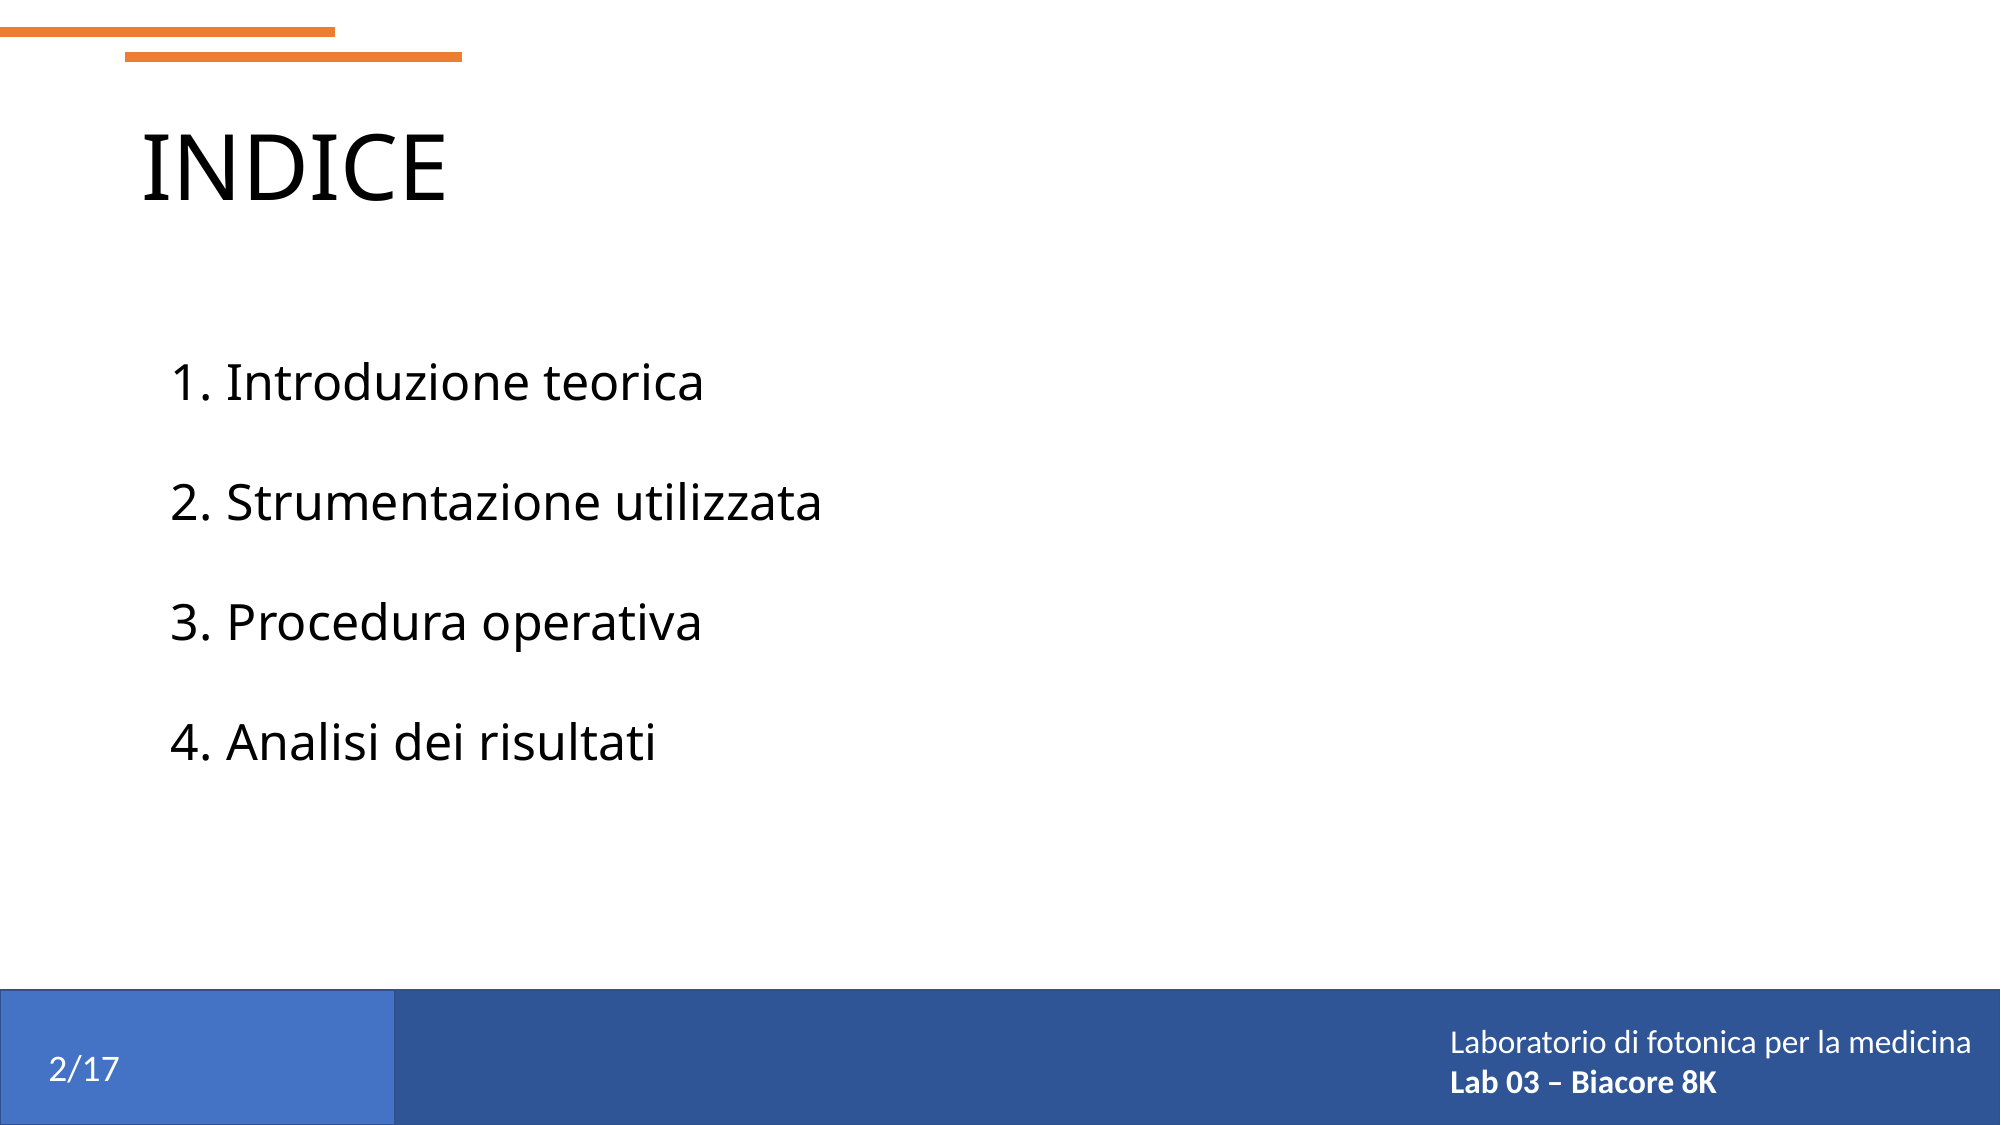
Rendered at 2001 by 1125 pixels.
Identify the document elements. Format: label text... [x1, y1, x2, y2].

text_box INDICE [126, 101, 1476, 227]
text_box Introduzione teorica Strumentazione utilizzata Procedura operativa Analisi dei risultati [155, 342, 1959, 778]
text_box [126, 53, 461, 61]
text_box [0, 28, 335, 36]
text_box [395, 990, 2000, 1125]
text_box Laboratorio di fotonica per la medicina Lab 03 – Biacore 8K [1435, 1012, 2000, 1125]
text_box [0, 990, 395, 1125]
text_box 2/17 [33, 1036, 168, 1097]
